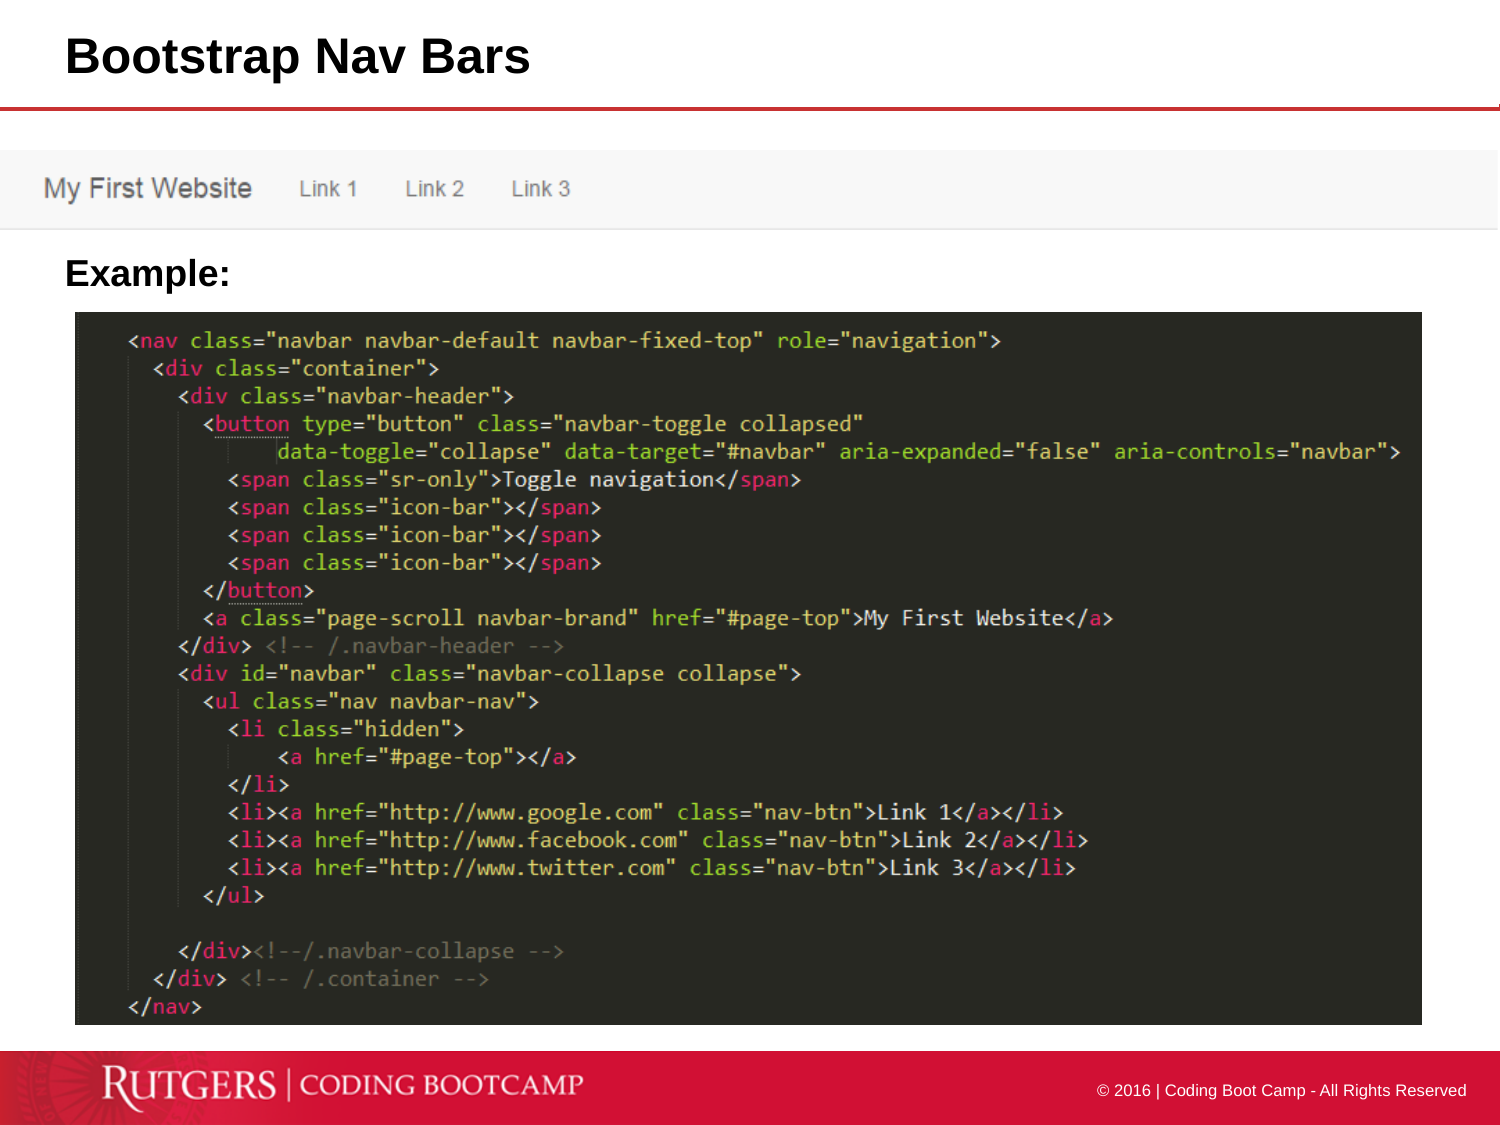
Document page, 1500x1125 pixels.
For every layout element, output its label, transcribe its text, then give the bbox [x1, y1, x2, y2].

picture [0, 1051, 650, 1125]
picture [0, 149, 1498, 230]
text_box Example: [50, 242, 1200, 302]
picture [75, 312, 1422, 1025]
text_box [0, 0, 1500, 108]
text_box Bootstrap Nav Bars [49, 16, 888, 91]
